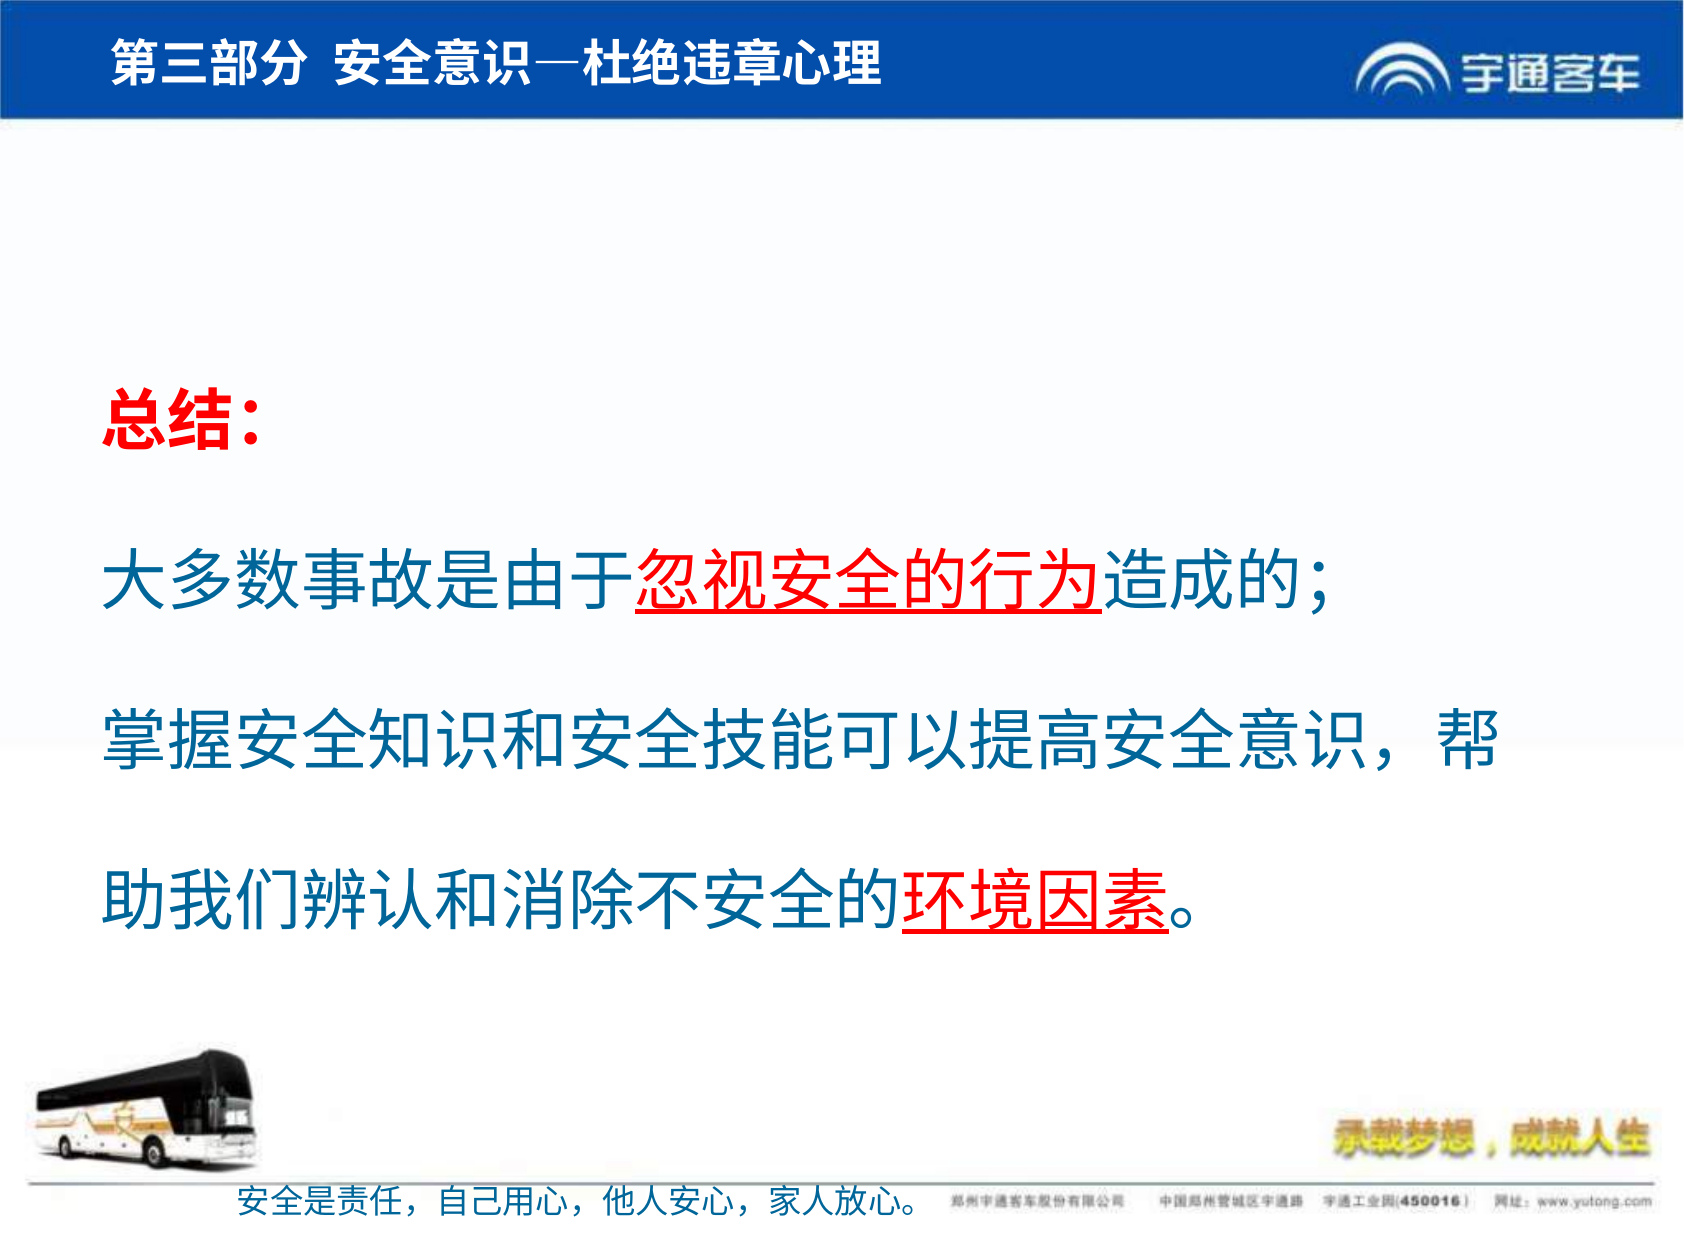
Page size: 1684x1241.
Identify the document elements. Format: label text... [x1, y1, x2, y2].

title 第三部分 安全意识—杜绝违章心理 [92, 23, 1356, 90]
list 总结： 大多数事故是由于忽视安全的行为造成的； 掌握安全知识和安全技能可以提高安全意识，帮助我们辨认和消除不安全的环境因素。 [84, 289, 1585, 1108]
picture [0, 0, 1684, 1241]
